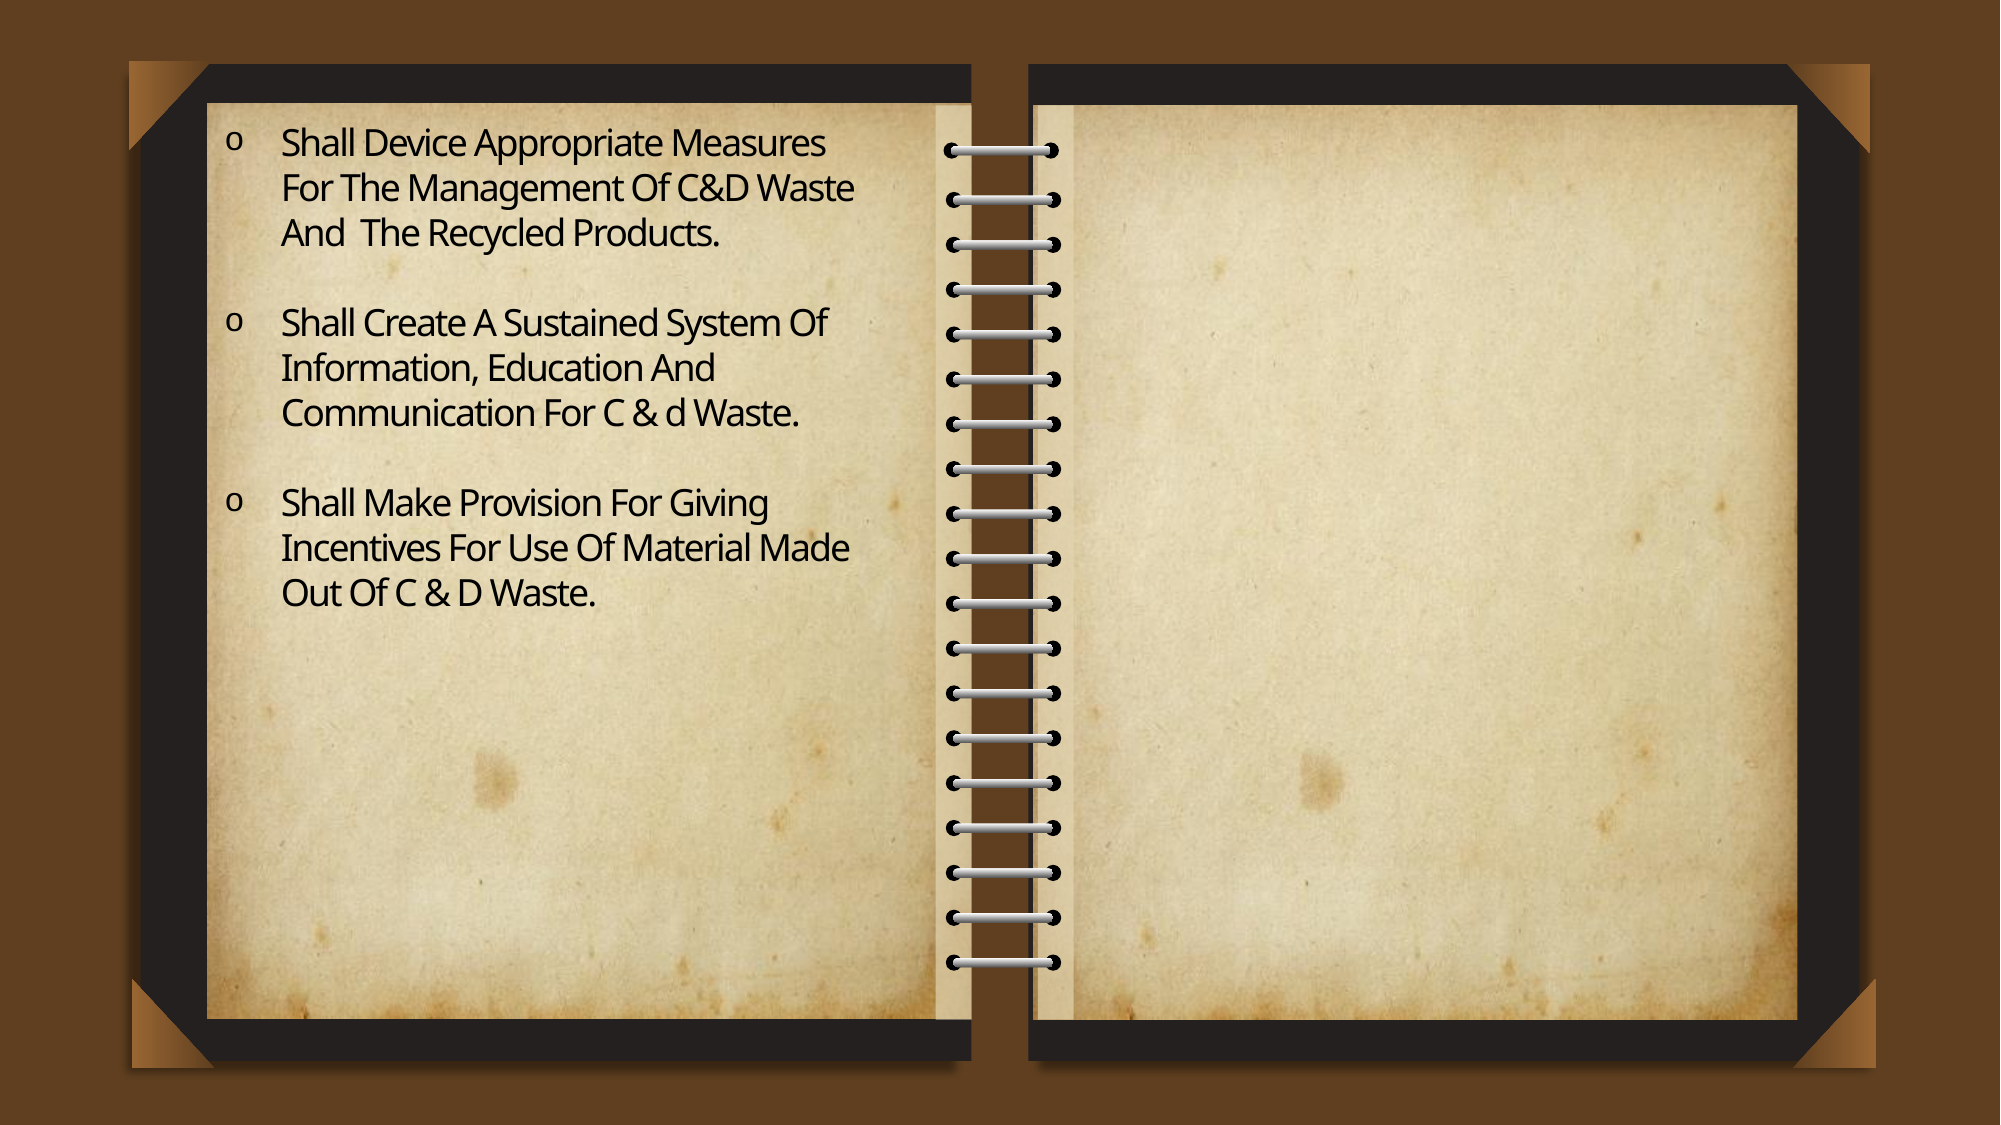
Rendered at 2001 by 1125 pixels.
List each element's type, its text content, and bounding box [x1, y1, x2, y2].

text_box [1075, 104, 1798, 1021]
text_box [943, 142, 1062, 971]
text_box Shall Device Appropriate Measures For The Management Of C&D Waste And The Recycled Products. Shall Create A Sustained System Of Information, Education And Communication For C & d Waste. Shall Make Provision For Giving Incentives For Use Of Material Made Out Of C & D Waste. [207, 111, 897, 669]
text_box [935, 104, 973, 1021]
text_box [1790, 975, 1877, 1070]
text_box [140, 63, 972, 1062]
text_box [1032, 104, 1037, 142]
text_box [1784, 62, 1871, 156]
text_box [1032, 971, 1037, 1021]
text_box [130, 975, 217, 1070]
text_box [206, 103, 972, 1019]
text_box [1027, 63, 1860, 1062]
text_box [1037, 104, 1075, 1021]
text_box [127, 59, 215, 154]
